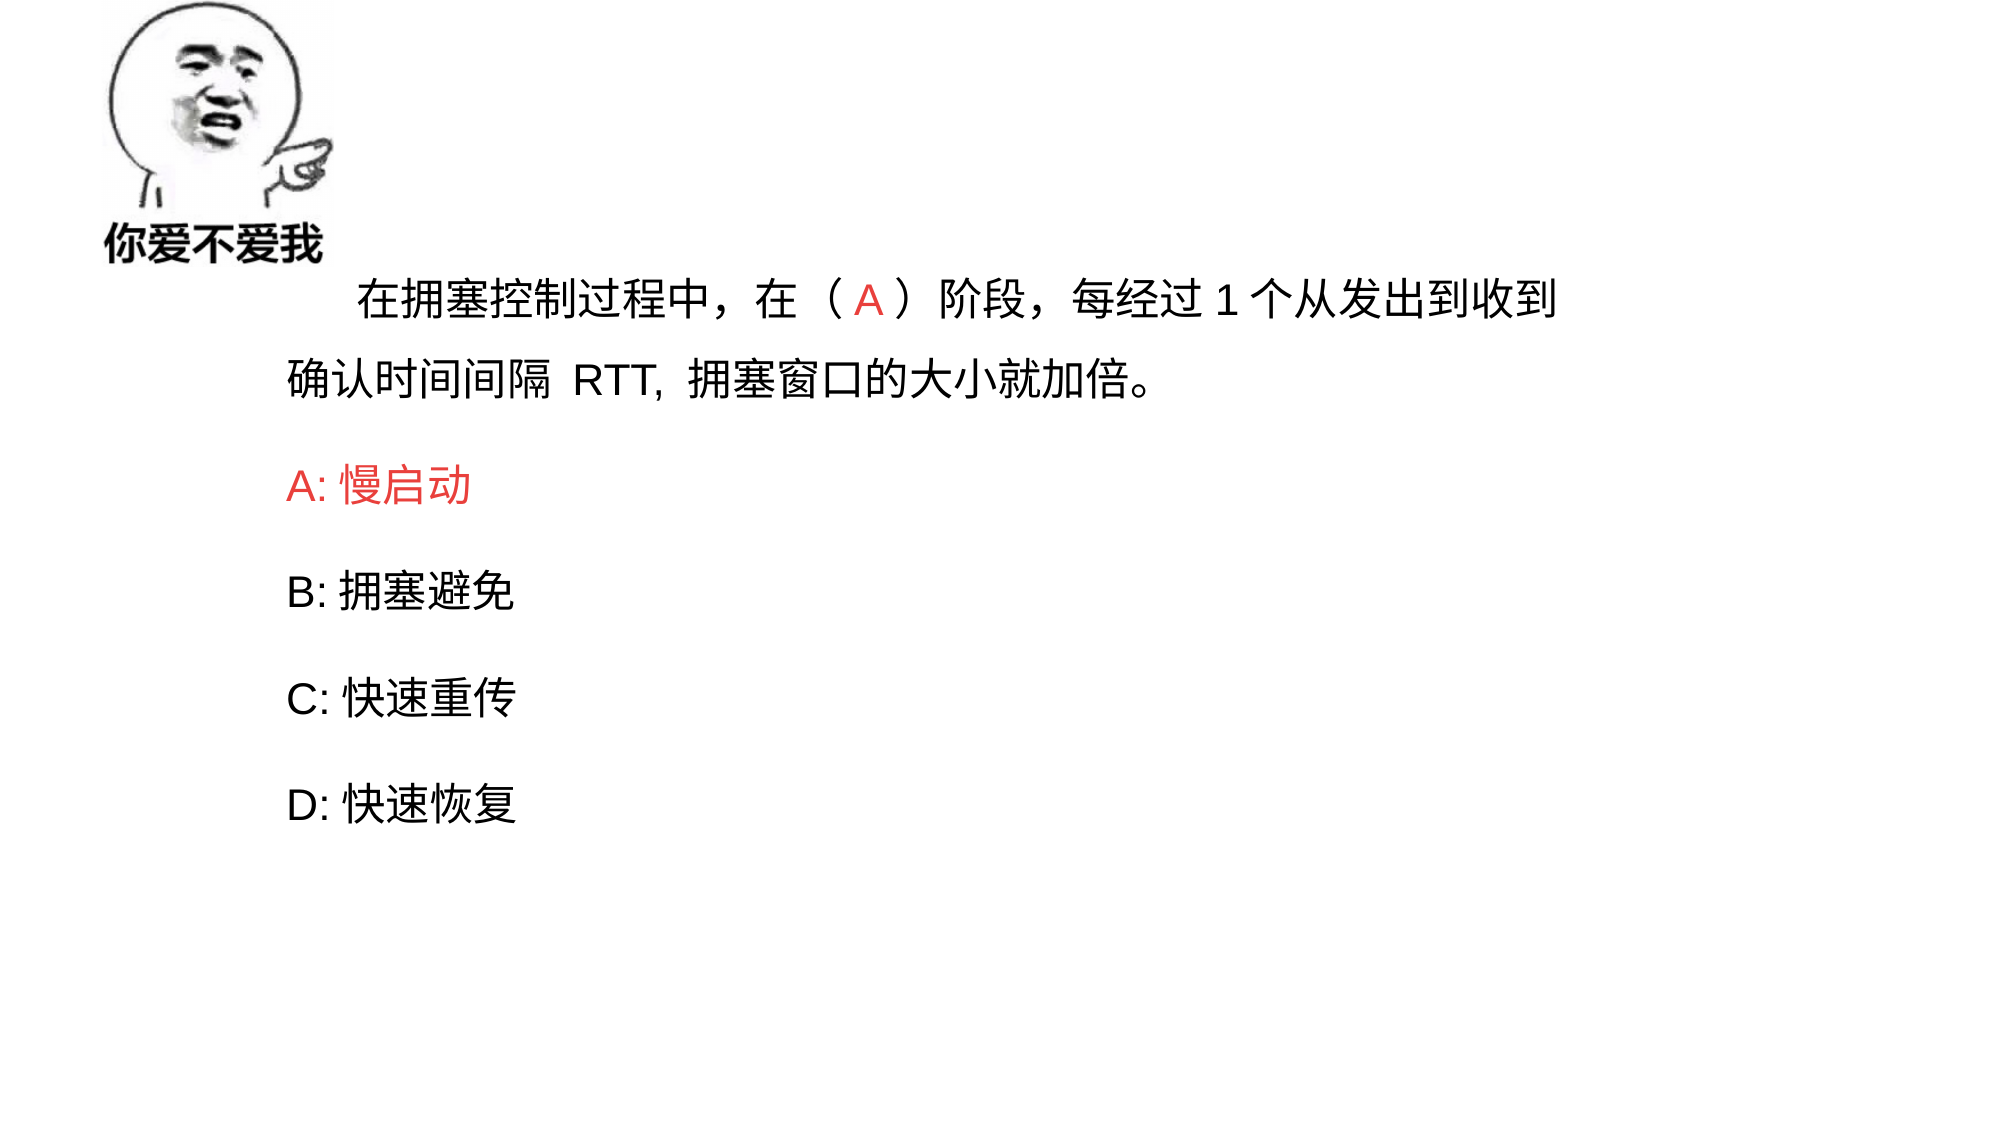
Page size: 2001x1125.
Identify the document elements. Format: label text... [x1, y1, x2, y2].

text_box 在拥塞控制过程中，在（A）阶段，每经过1个从发出到收到确认时间间隔 RTT, 拥塞窗口的大小就加倍。 A:慢启动 B:拥塞避免 C:快速重传 D:快速恢复 [271, 236, 1585, 837]
picture [101, 0, 334, 267]
